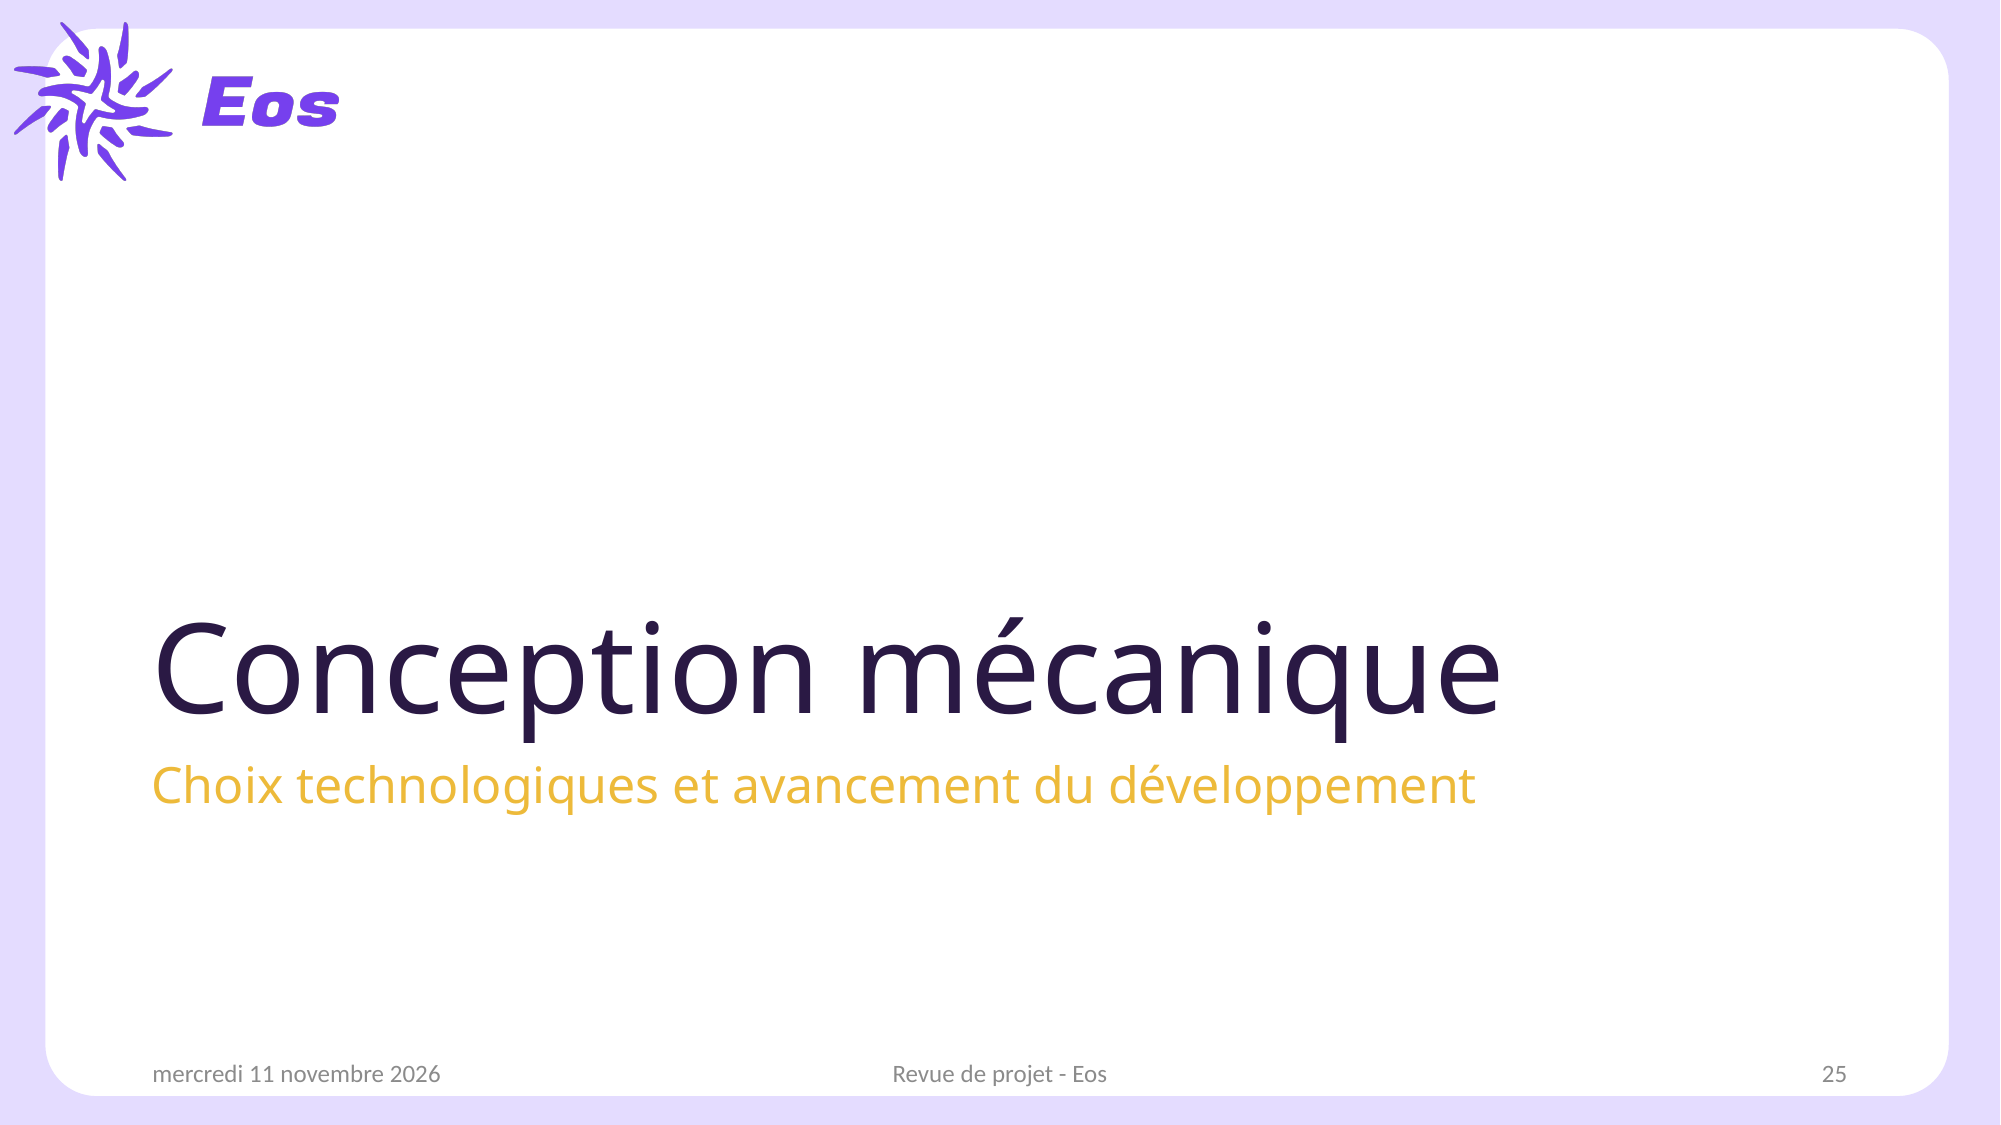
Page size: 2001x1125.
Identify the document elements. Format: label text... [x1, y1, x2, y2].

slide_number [137, 1042, 588, 1103]
slide_number 25 [1412, 1042, 1863, 1103]
title Conception mécanique [136, 280, 1862, 749]
list Choix technologiques et avancement du développement [136, 752, 1862, 999]
picture [14, 22, 339, 181]
footer Revue de projet - Eos [662, 1042, 1338, 1103]
